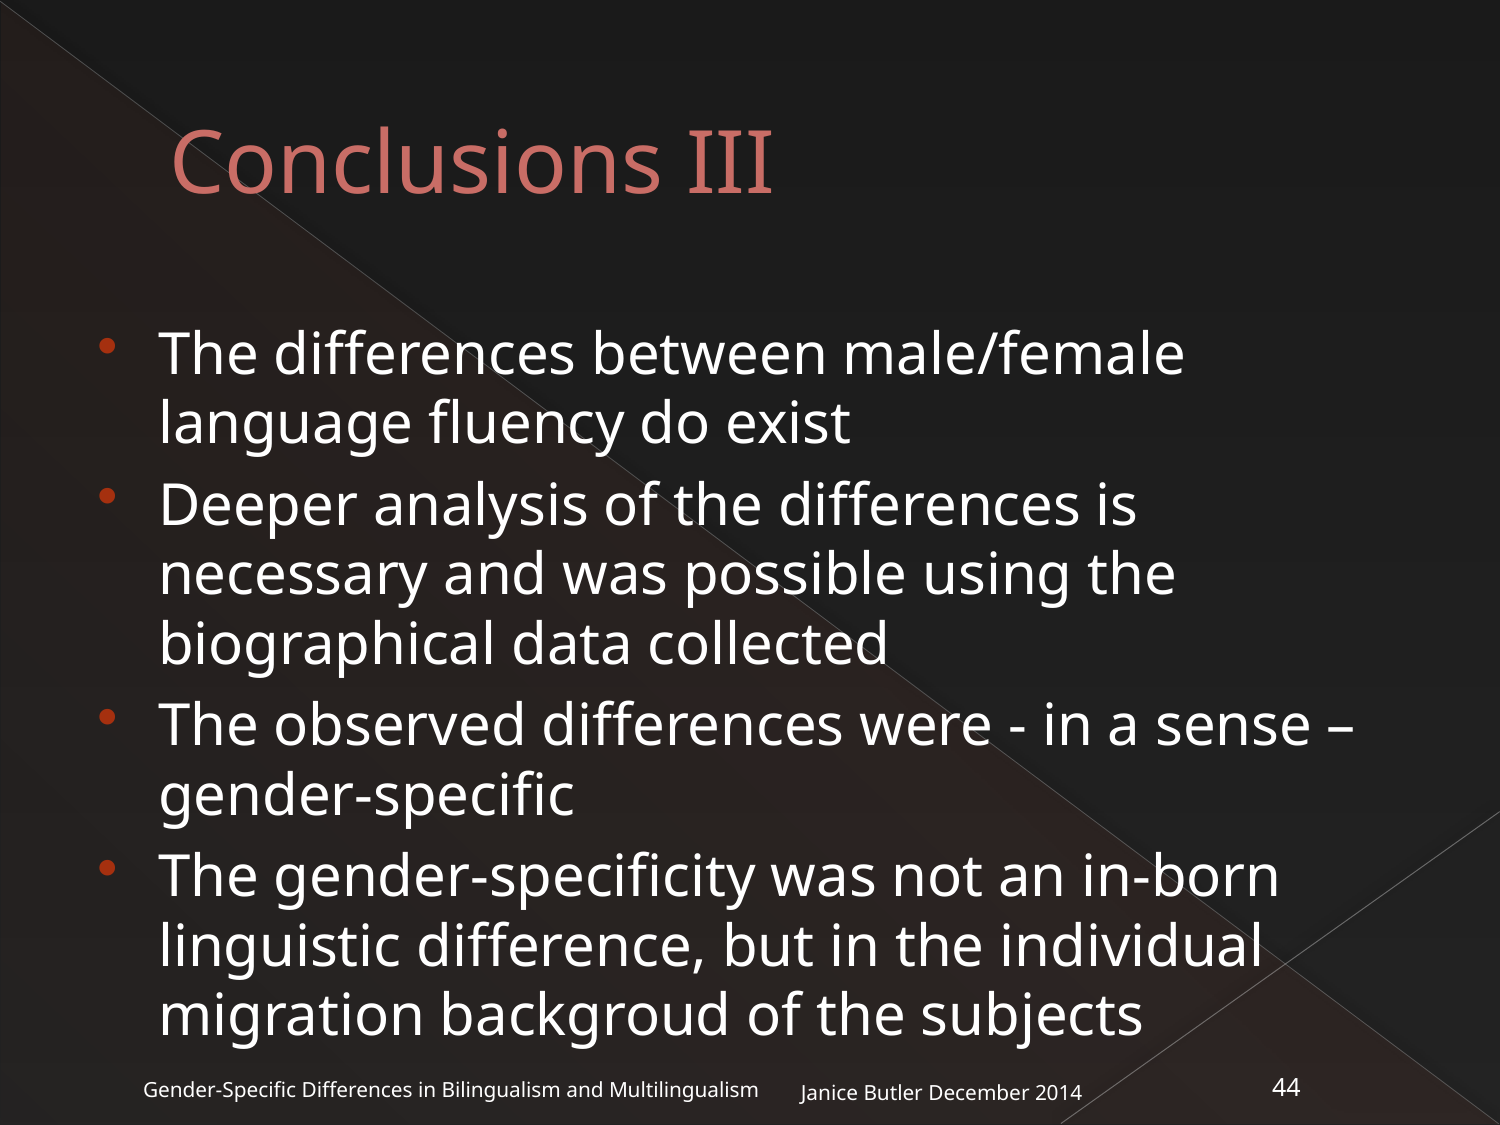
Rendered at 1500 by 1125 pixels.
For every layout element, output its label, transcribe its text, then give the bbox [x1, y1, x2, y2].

slide_number 44 [1245, 1063, 1328, 1113]
title Conclusions III [75, 43, 1425, 274]
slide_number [786, 1062, 1136, 1113]
list The differences between male/female language fluency do exist Deeper analysis of the differences is necessary and was possible using the biographical data collected The observed differences were - in a sense – gender-specific The gender-specificity was not an in-born linguistic difference, but in the individual migration backgroud of the subjects [75, 308, 1425, 1059]
footer Gender-Specific Differences in Bilingualism and Multilingualism [75, 1063, 774, 1113]
